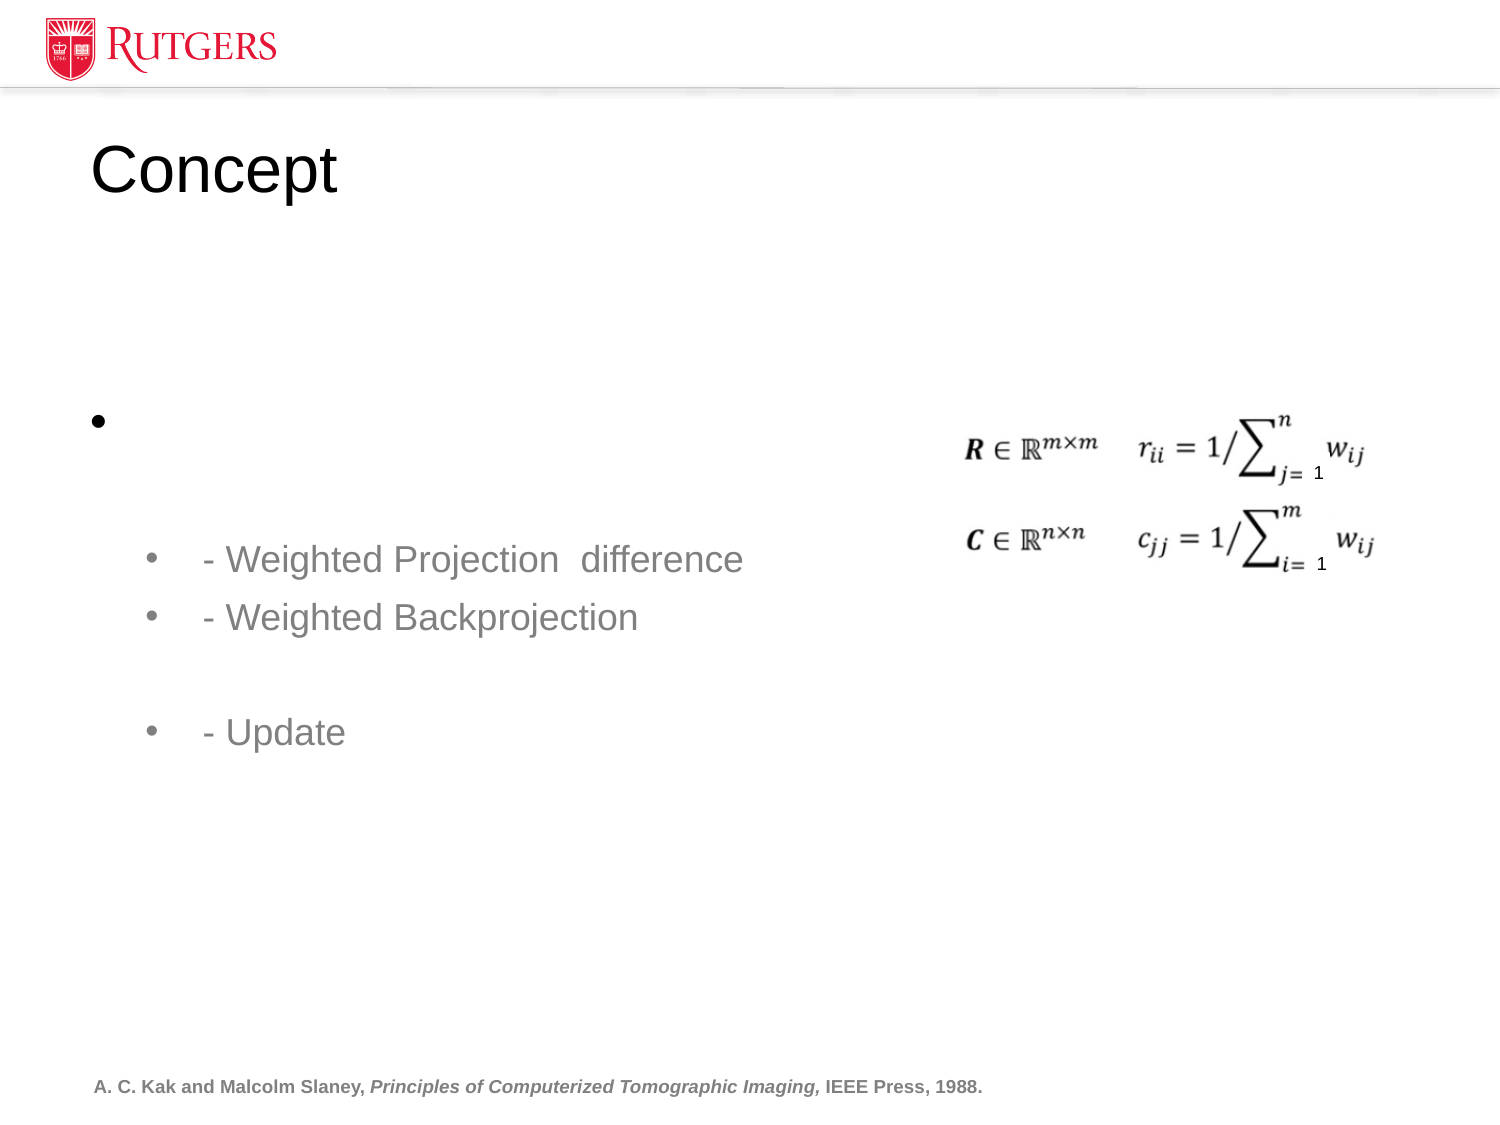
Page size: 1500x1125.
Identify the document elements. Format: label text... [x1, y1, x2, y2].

picture [946, 397, 1404, 615]
text_box A. C. Kak and Malcolm Slaney, Principles of Computerized Tomographic Imaging, IEEE Press, 1988. [78, 1067, 998, 1105]
title Concept [75, 99, 1425, 233]
picture [46, 18, 276, 81]
